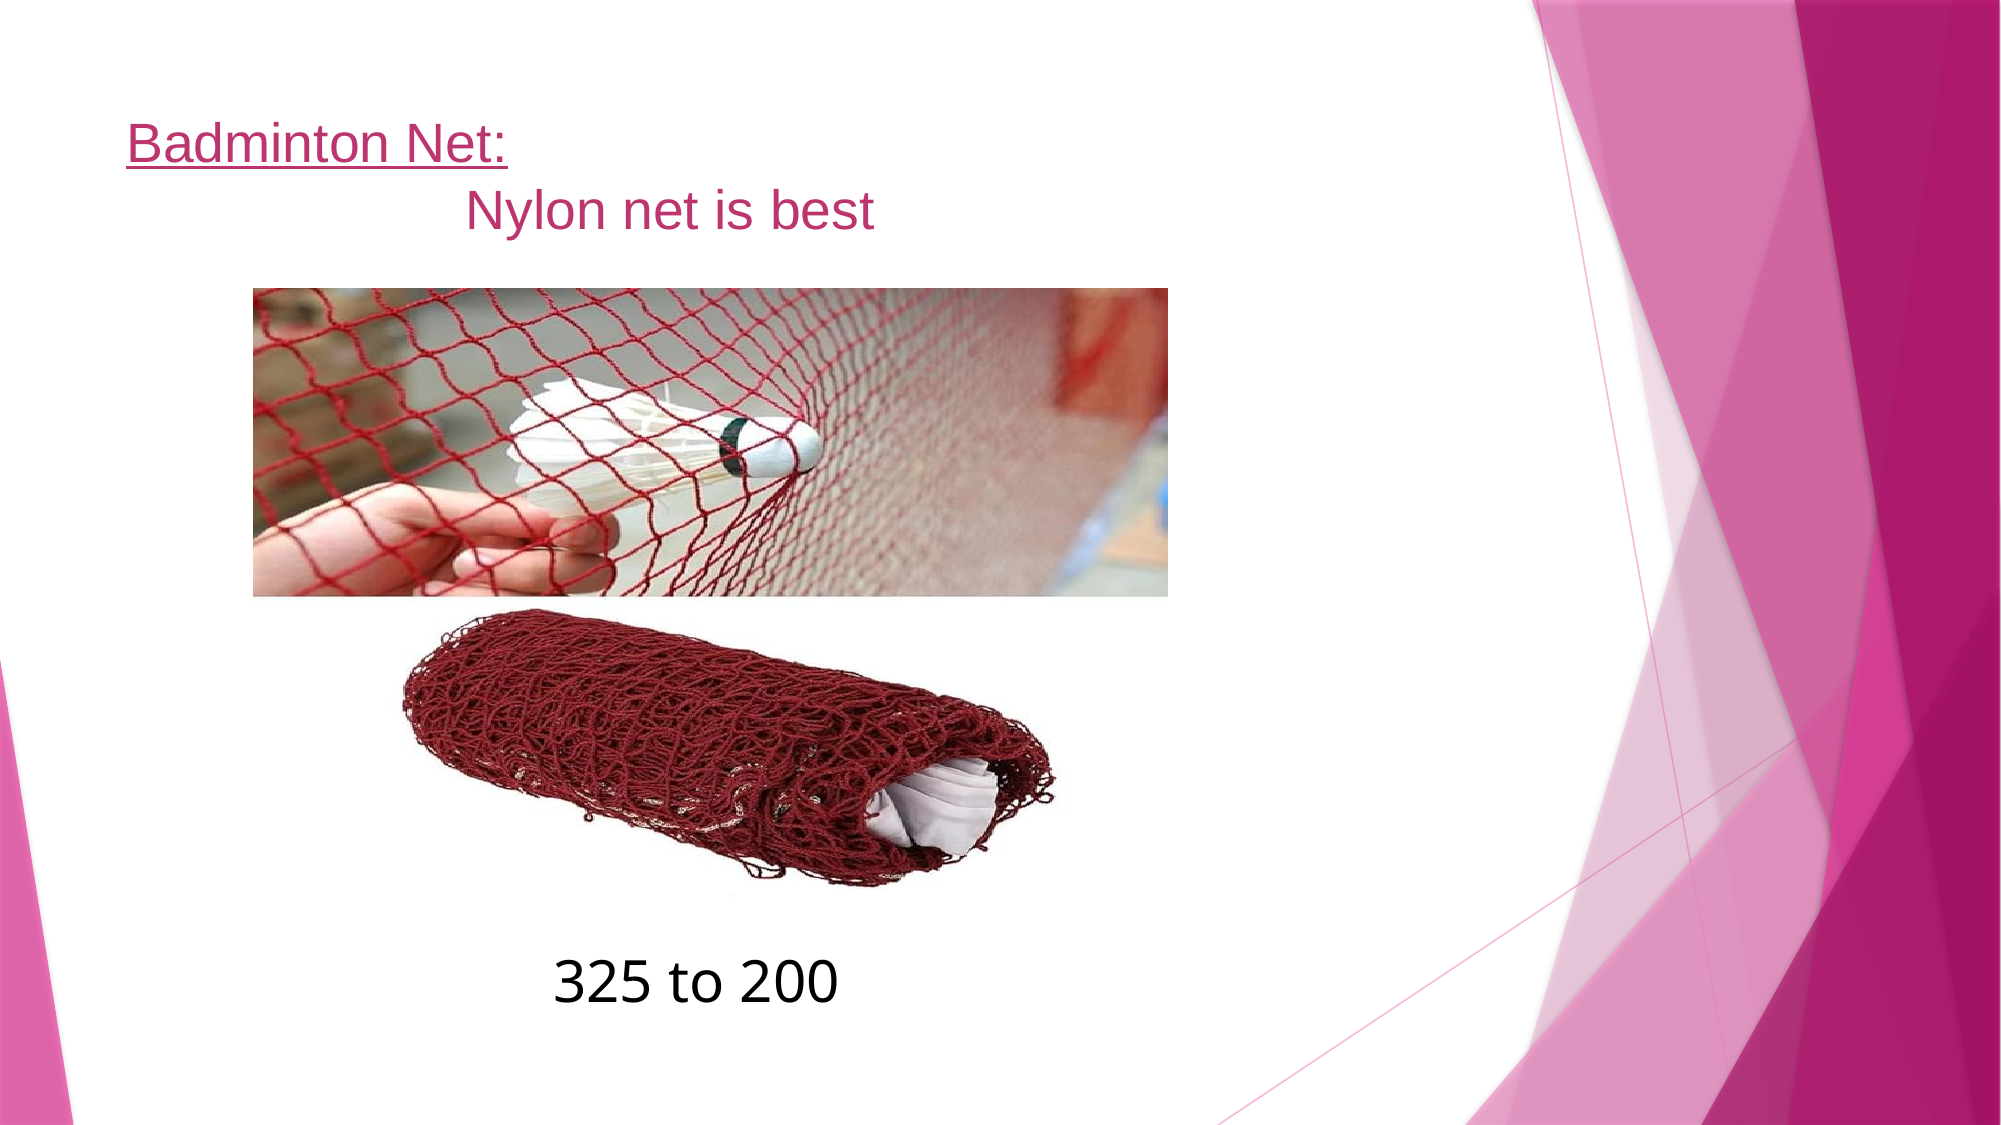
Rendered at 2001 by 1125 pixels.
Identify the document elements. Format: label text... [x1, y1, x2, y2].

text_box 325 to 200 [309, 937, 1168, 1022]
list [252, 287, 1169, 897]
title Badminton Net: Nylon net is best [111, 99, 1522, 317]
